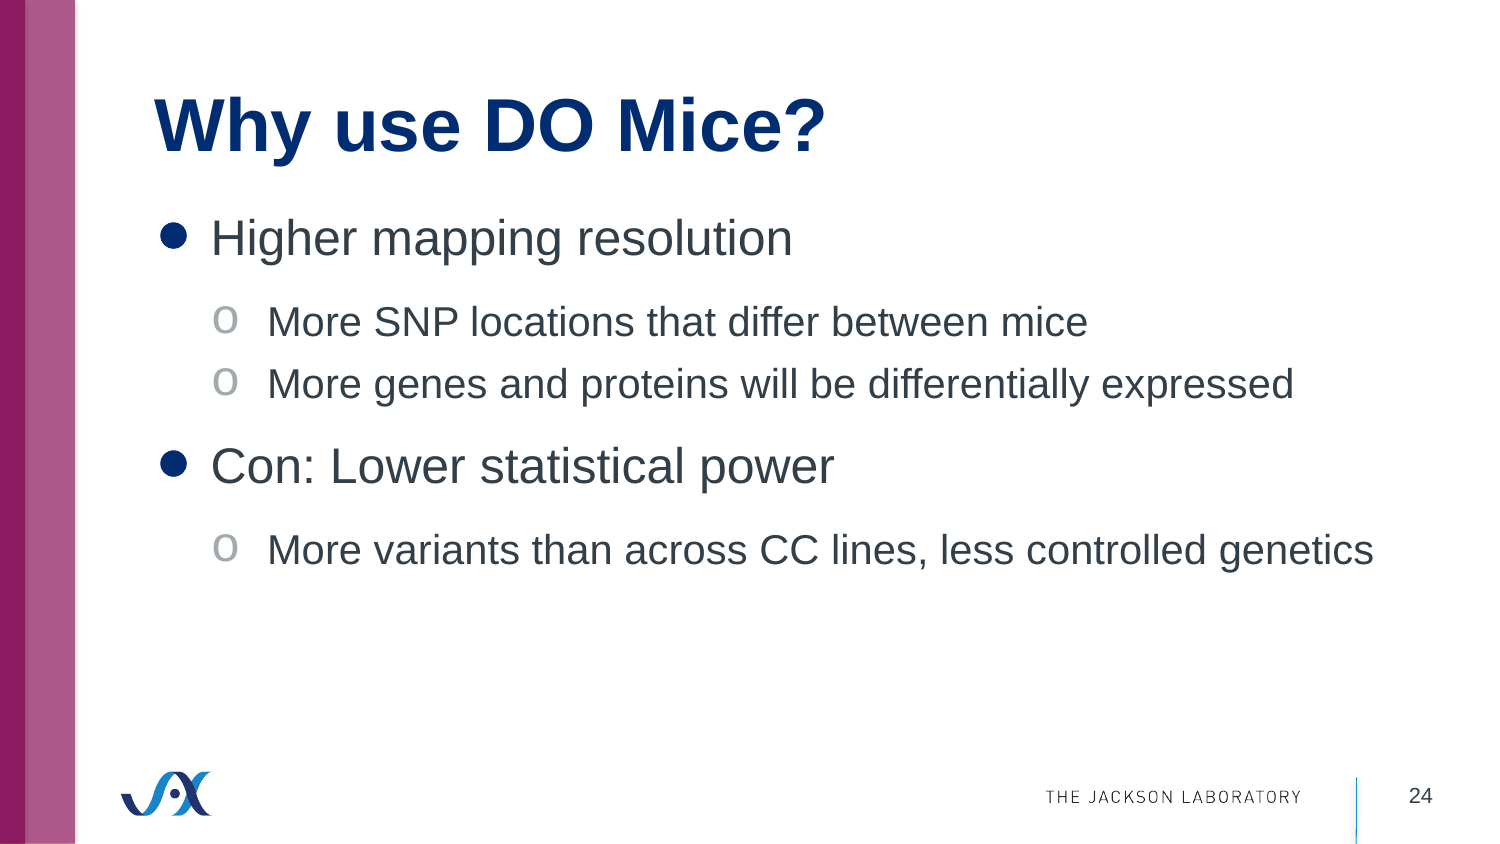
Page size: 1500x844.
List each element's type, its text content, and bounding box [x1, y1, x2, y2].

picture [1045, 788, 1097, 807]
picture [154, 216, 193, 255]
list Higher mapping resolution More SNP locations that differ between mice More genes and proteins will be differentially expressed Con: Lower statistical power More variants than across CC lines, less controlled genetics [154, 196, 1448, 713]
slide_number 24 [1097, 772, 1448, 818]
picture [154, 444, 193, 483]
picture [110, 758, 226, 828]
title Why use DO Mice? [154, 33, 1448, 175]
